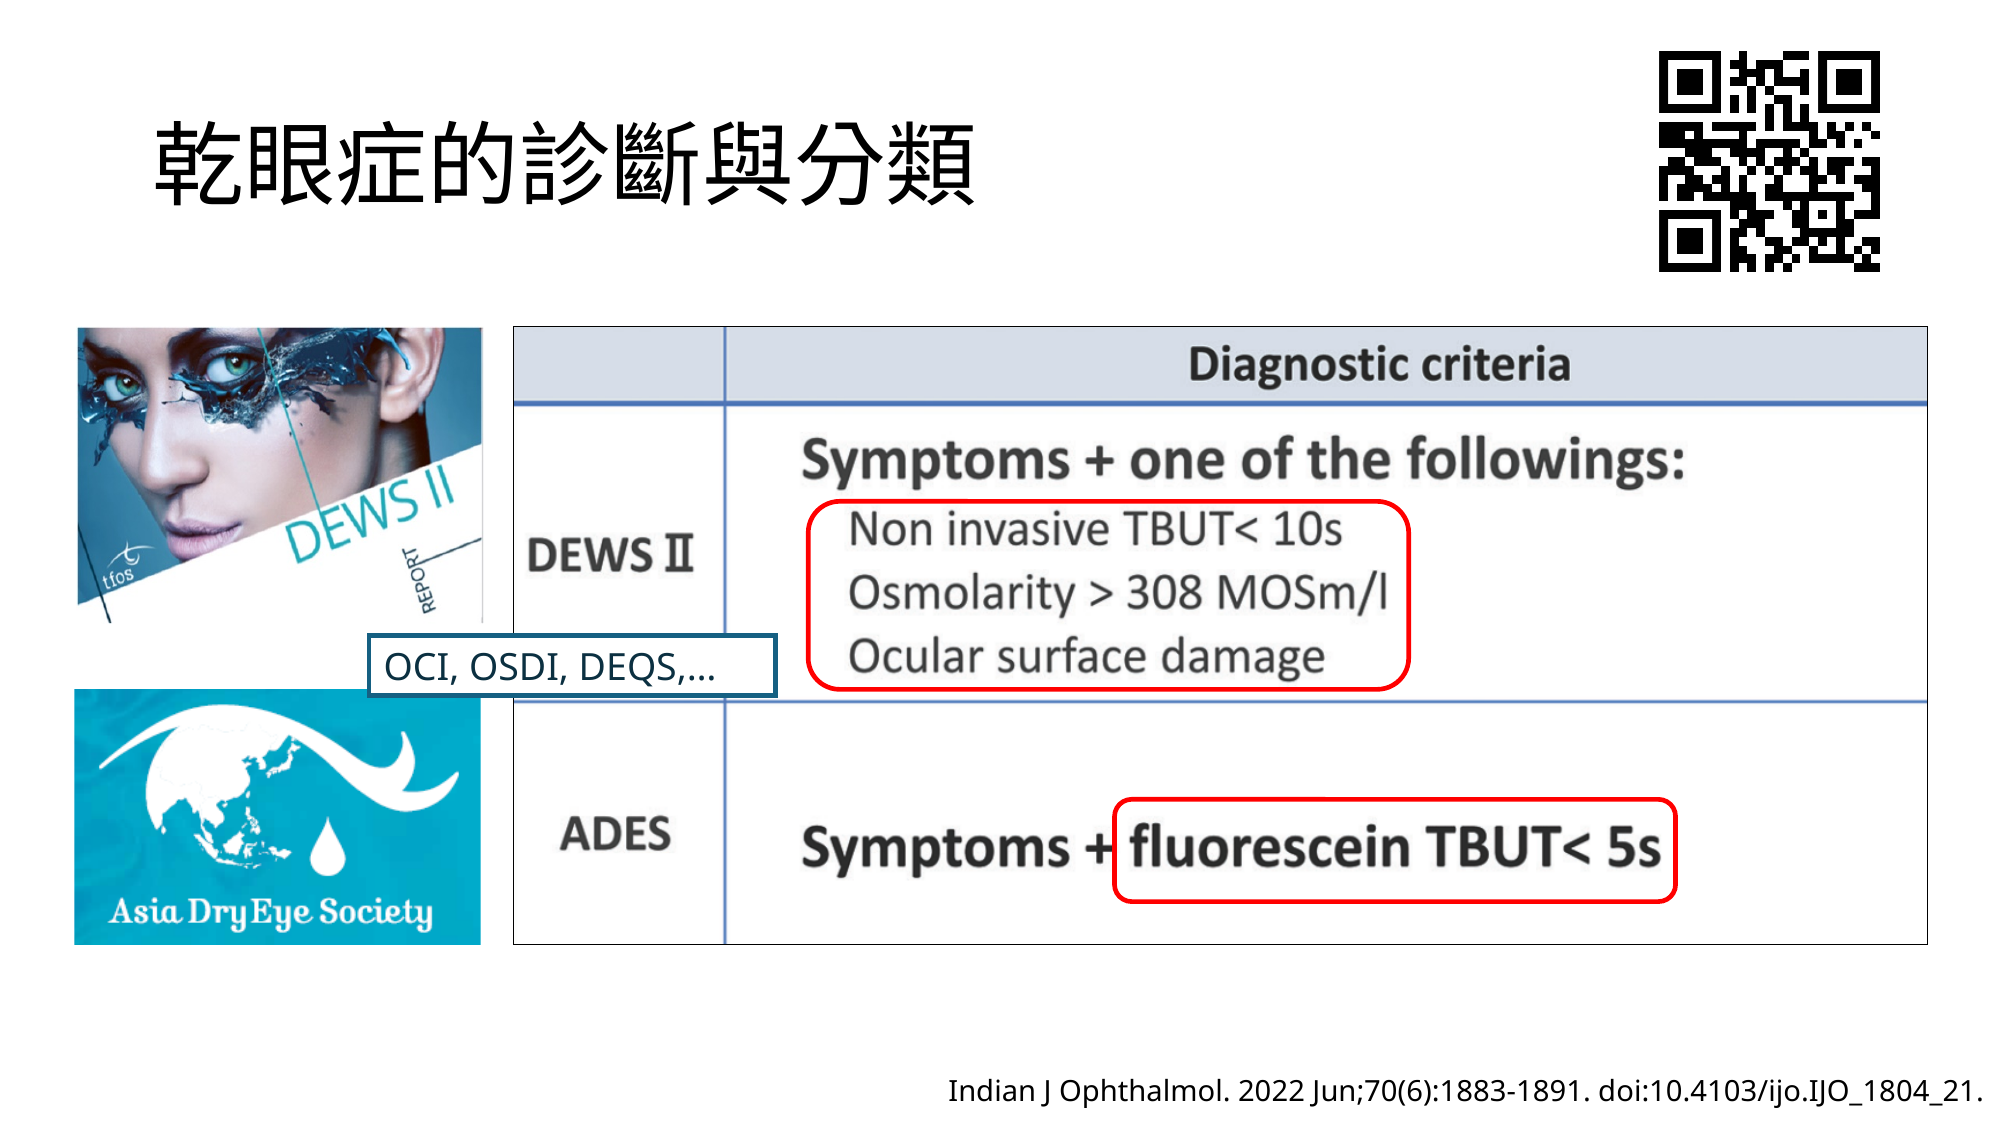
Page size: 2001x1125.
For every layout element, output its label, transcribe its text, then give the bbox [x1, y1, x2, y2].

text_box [1622, 14, 1917, 323]
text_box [73, 325, 1928, 946]
text_box Indian J Ophthalmol. 2022 Jun;70(6):1883-1891. doi:10.4103/ijo.IJO_1804_21. [515, 1064, 2000, 1115]
title 乾眼症的診斷與分類 [137, 59, 1622, 278]
